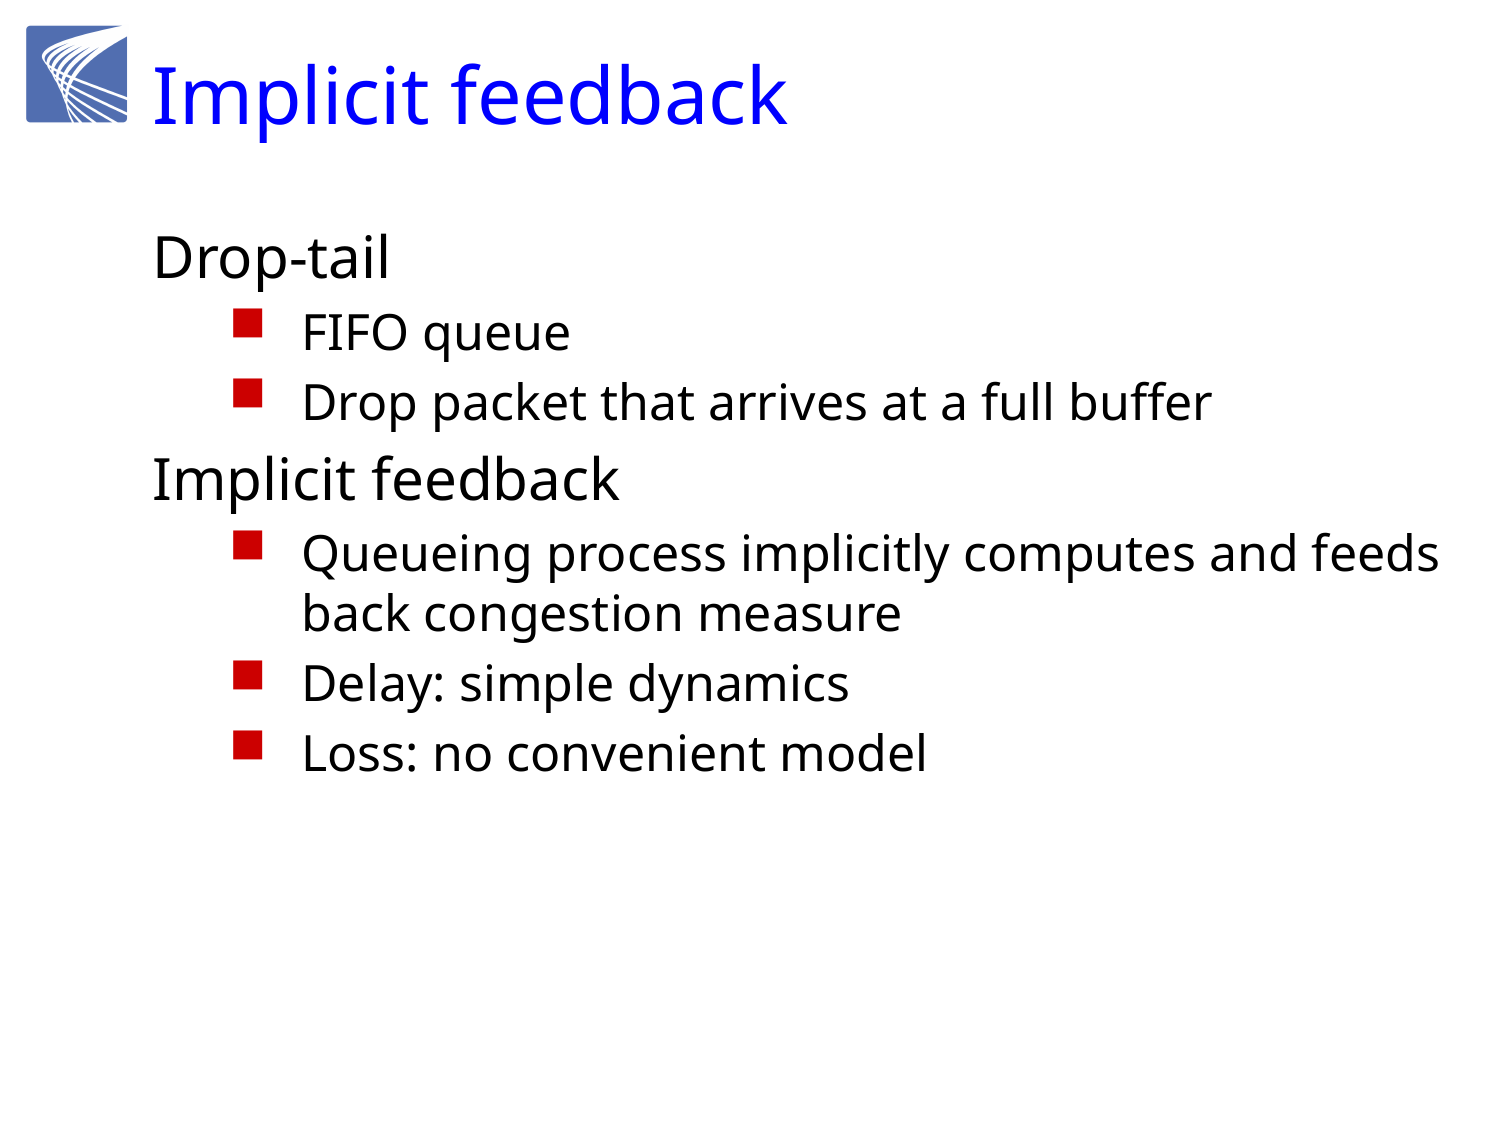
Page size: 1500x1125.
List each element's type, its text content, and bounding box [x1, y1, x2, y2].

list Drop-tail FIFO queue Drop packet that arrives at a full buffer Implicit feedback Queueing process implicitly computes and feeds back congestion measure Delay: simple dynamics Loss: no convenient model [137, 212, 1463, 1125]
picture [24, 24, 129, 124]
title Implicit feedback [137, 37, 1463, 175]
